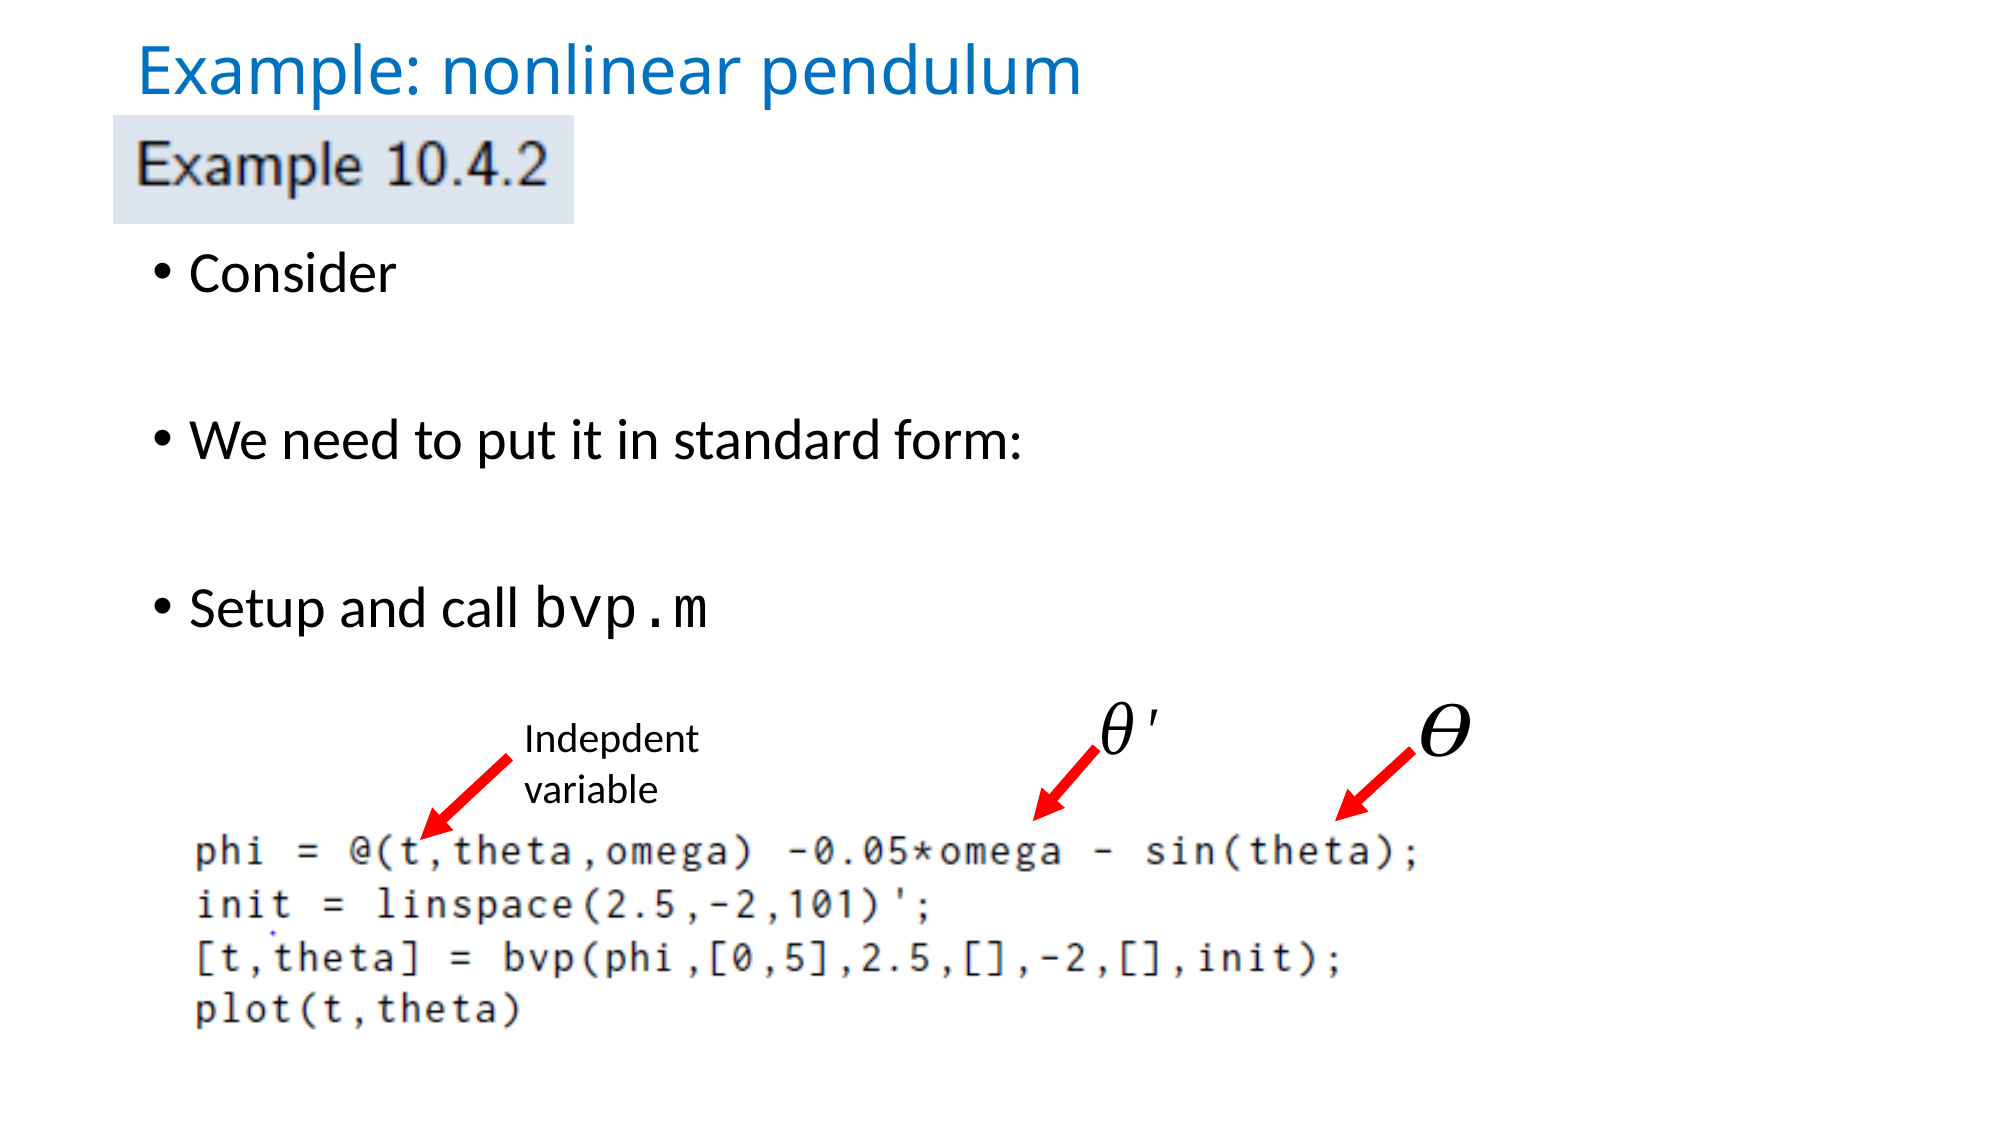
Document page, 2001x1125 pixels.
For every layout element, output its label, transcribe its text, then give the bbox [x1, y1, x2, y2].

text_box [419, 756, 510, 840]
title Example: nonlinear pendulum [121, 29, 1847, 118]
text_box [1032, 747, 1097, 822]
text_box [1334, 749, 1413, 822]
text_box Indepdent variable [509, 703, 763, 819]
picture [182, 823, 1435, 1046]
picture [112, 115, 574, 224]
